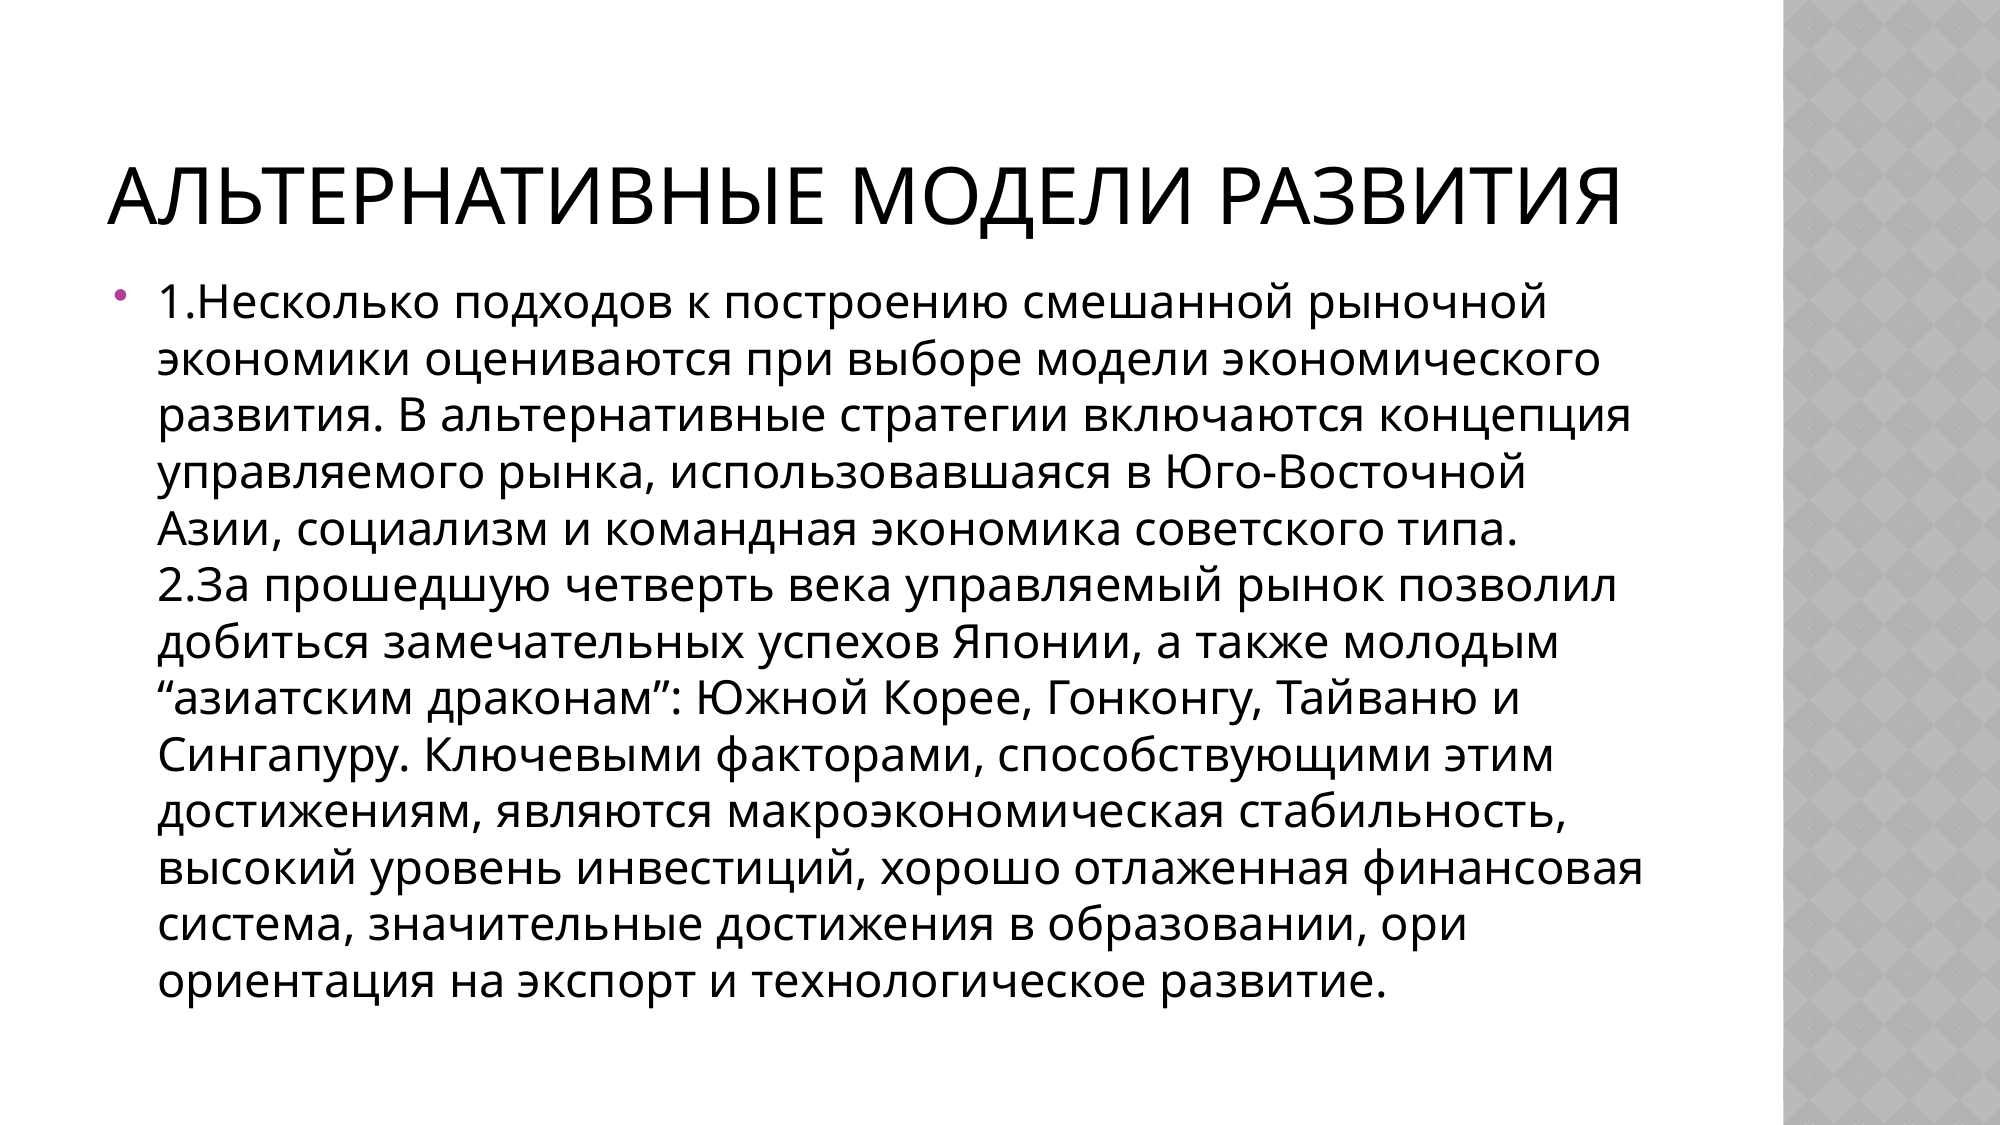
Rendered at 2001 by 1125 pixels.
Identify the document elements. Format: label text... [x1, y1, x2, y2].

title Альтернативные модели развития [99, 52, 1684, 240]
list 1.Несколько подходов к построению смешанной рыночной экономики оцениваются при выборе модели экономического развития. В альтернативные стратегии включаются концепция управляемого рынка, использовавшаяся в Юго-Восточной Азии, социализм и командная экономика советского типа. 2.За прошедшую четверть века управляемый рынок позволил добиться замечательных успехов Японии, а также молодым “азиатским драконам”: Южной Корее, Гонконгу, Тайваню и Сингапуру. Ключевыми факторами, способствующими этим достижениям, являются макроэкономическая стабильность, высокий уровень инвестиций, хорошо отлаженная финансовая система, значительные достижения в образовании, ори ориентация на экспорт и технологическое развитие. [99, 264, 1684, 1059]
